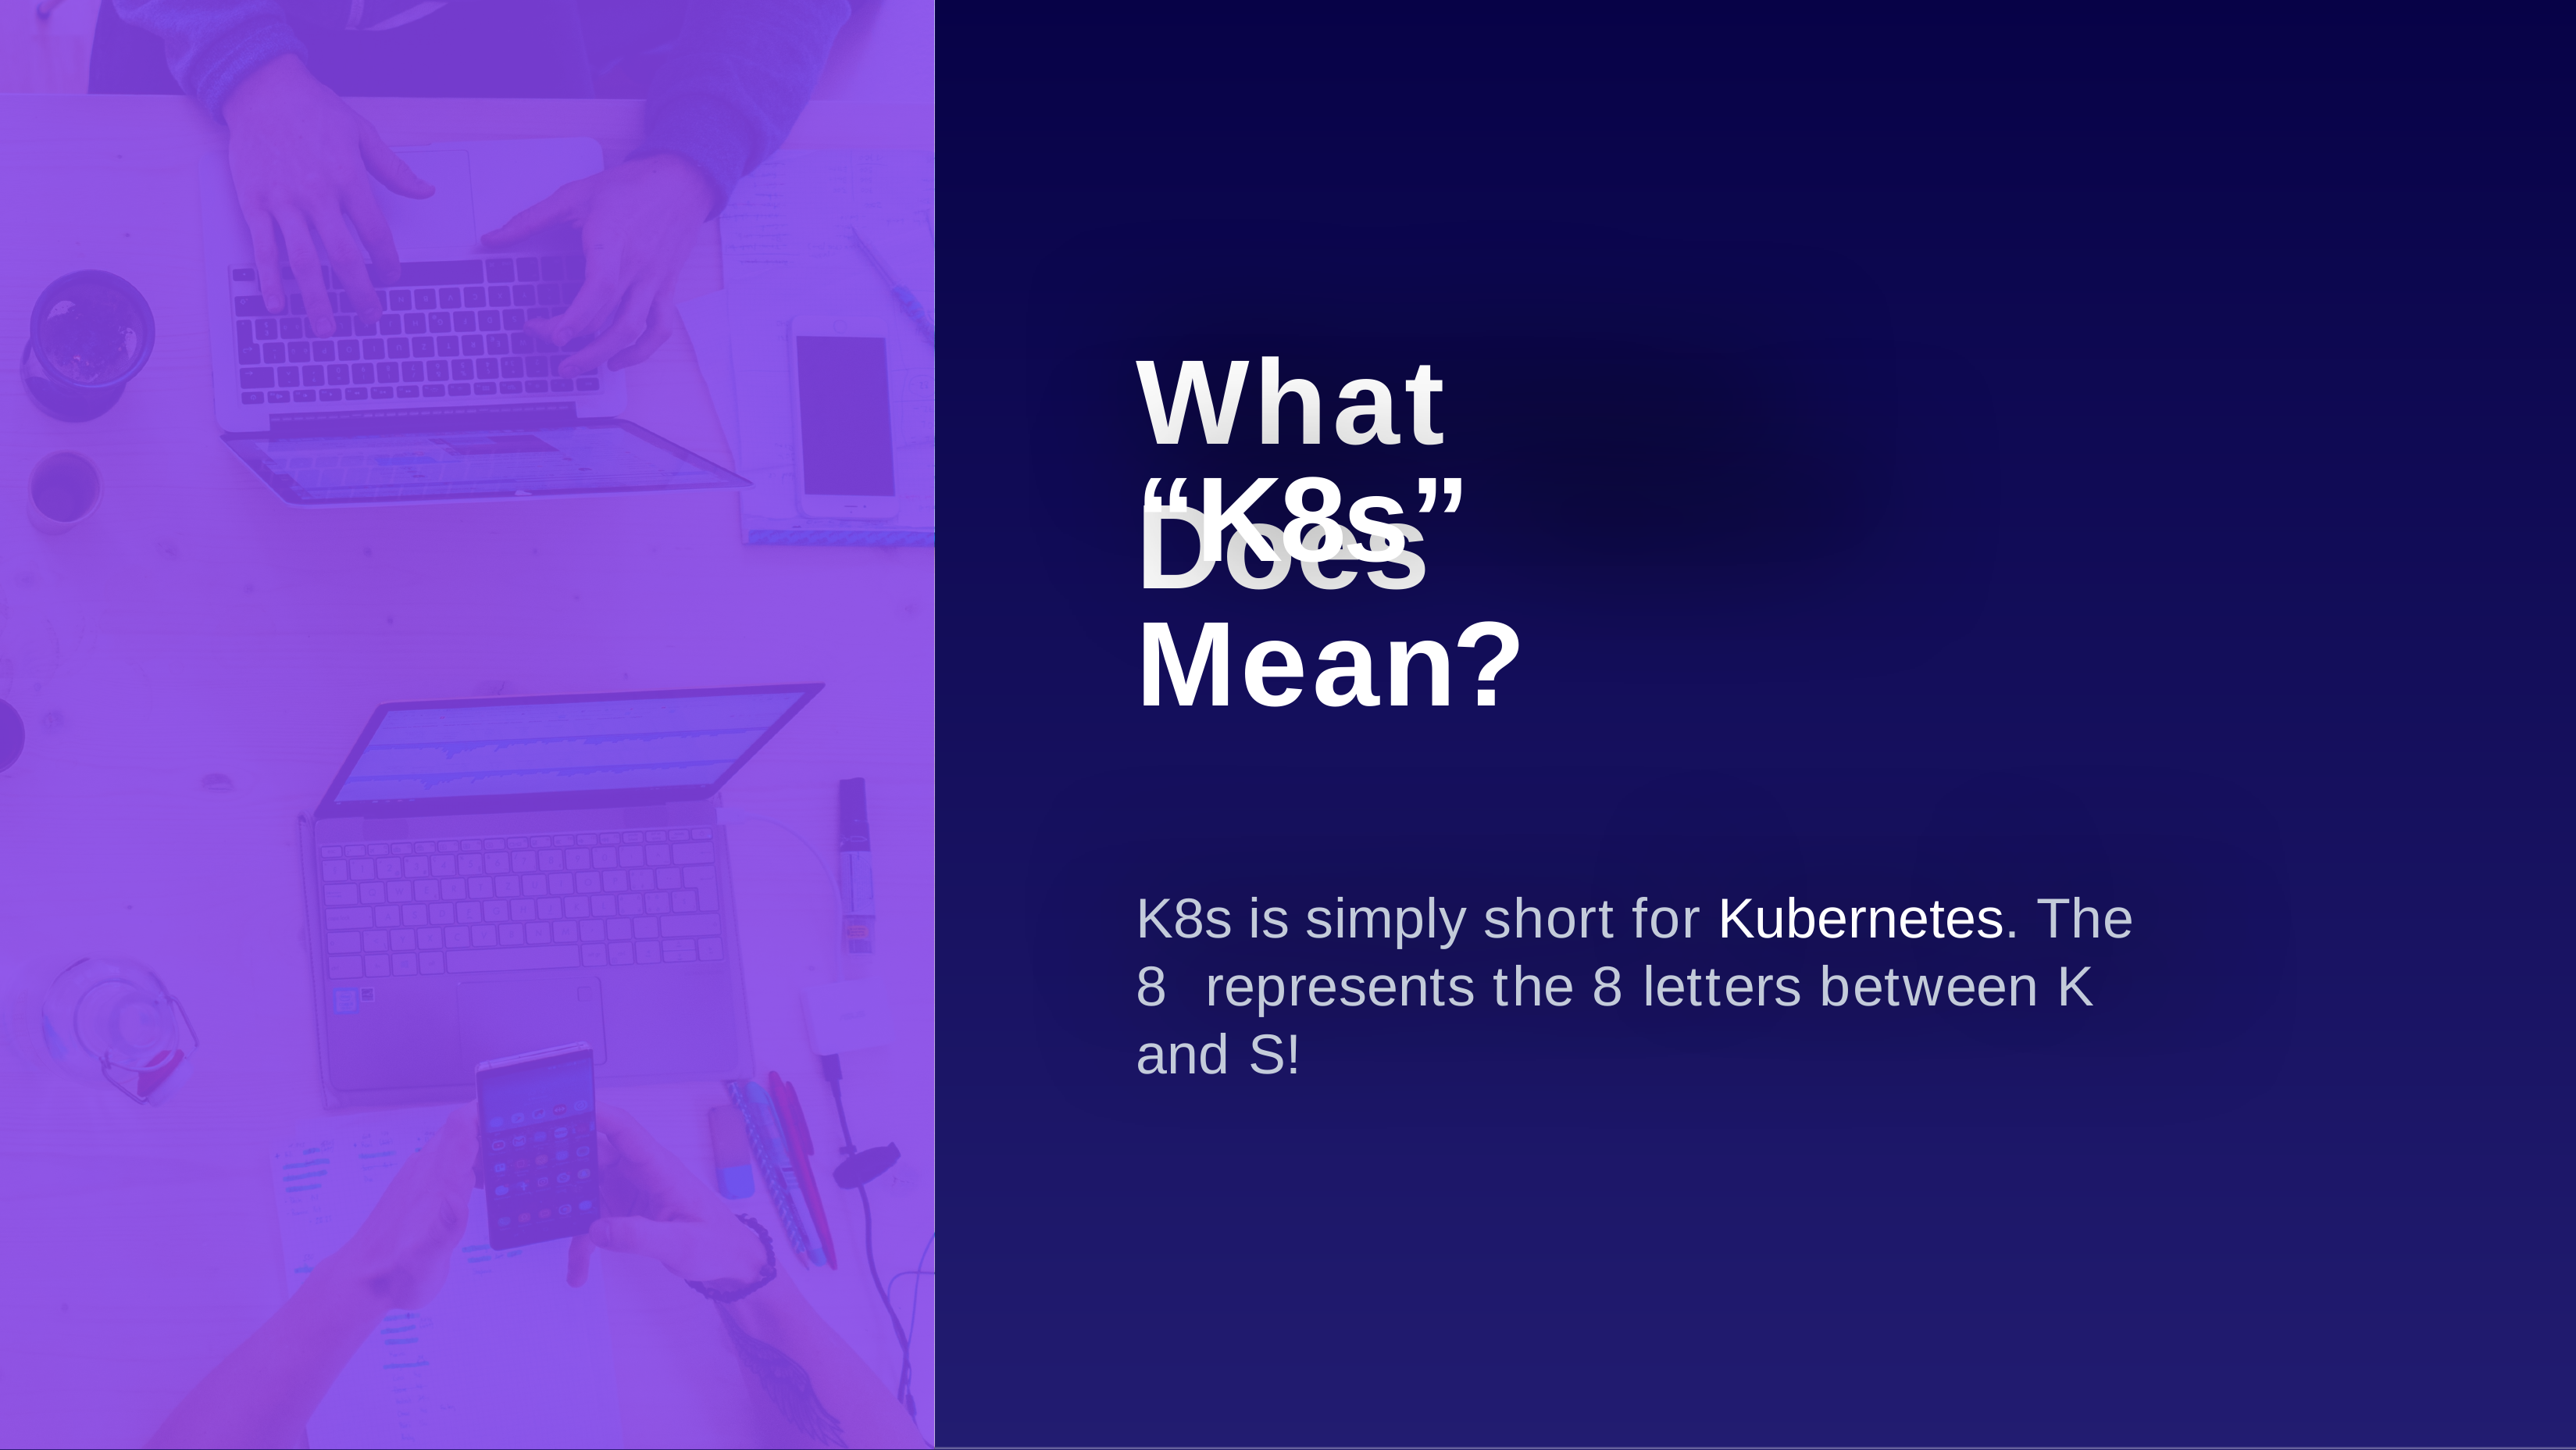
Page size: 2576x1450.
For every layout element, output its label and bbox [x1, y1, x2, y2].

picture [1015, 326, 2013, 691]
text_box [0, 0, 2576, 1450]
text_box [1012, 751, 2315, 1147]
